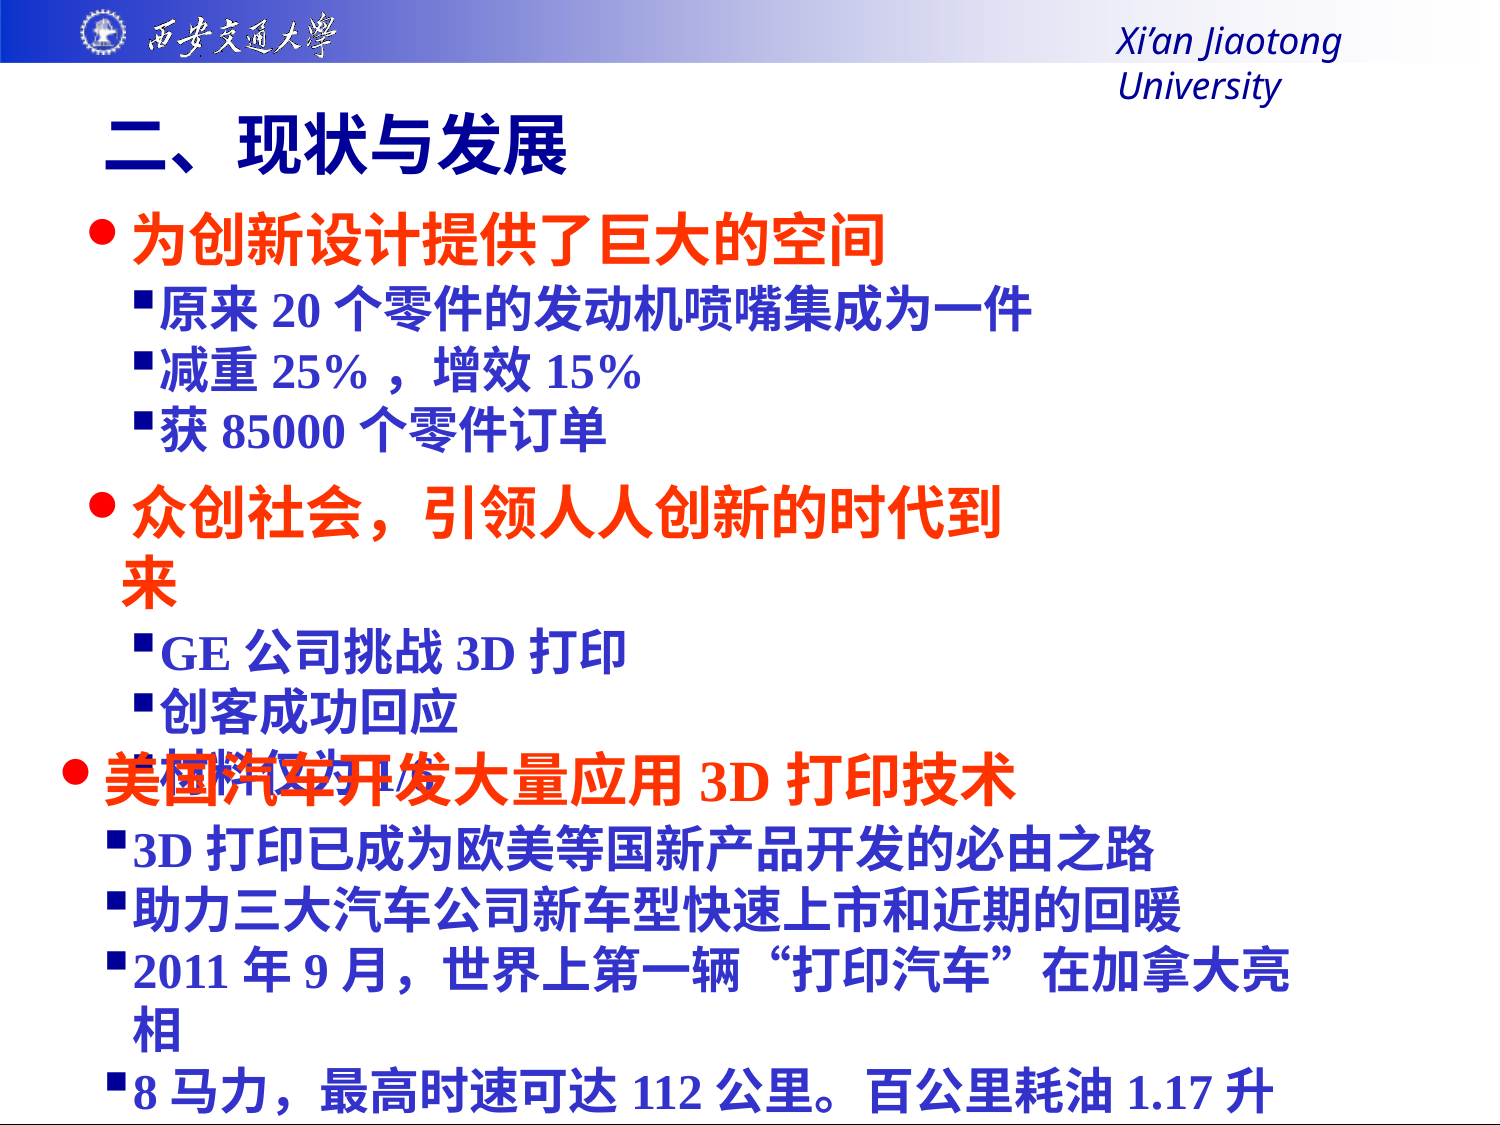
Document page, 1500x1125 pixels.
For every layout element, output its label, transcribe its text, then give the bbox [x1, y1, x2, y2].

picture [0, 0, 1500, 63]
text_box 为创新设计提供了巨大的空间 原来20个零件的发动机喷嘴集成为一件 减重25%，增效15% 获85000个零件订单 众创社会，引领人人创新的时代到来 GE公司挑战3D打印 创客成功回应 材料仅为1/6 [83, 197, 1057, 737]
text_box 美国汽车开发大量应用3D打印技术 3D打印已成为欧美等国新产品开发的必由之路 助力三大汽车公司新车型快速上市和近期的回暖 2011年9月，世界上第一辆“打印汽车”在加拿大亮相 8马力，最高时速可达112公里。百公里耗油1.17升 由学生完成 [56, 737, 1310, 1125]
text_box Xi’an Jiaotong University [1114, 15, 1465, 108]
title 二、现状与发展 [100, 100, 573, 197]
